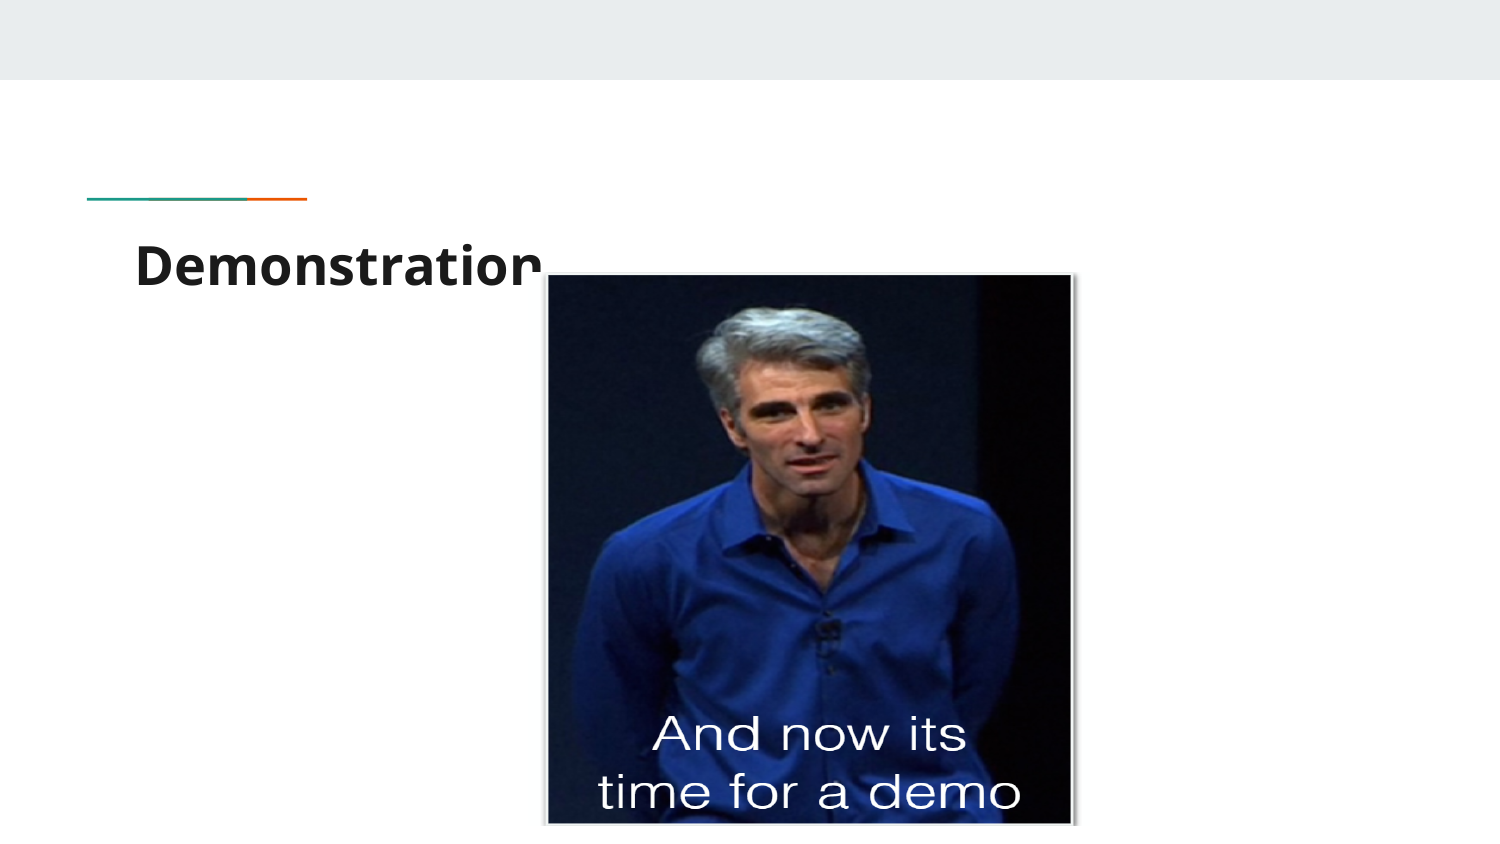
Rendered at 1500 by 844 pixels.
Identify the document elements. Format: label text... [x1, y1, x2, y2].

picture [528, 272, 1090, 826]
title Demonstration [119, 216, 1381, 305]
